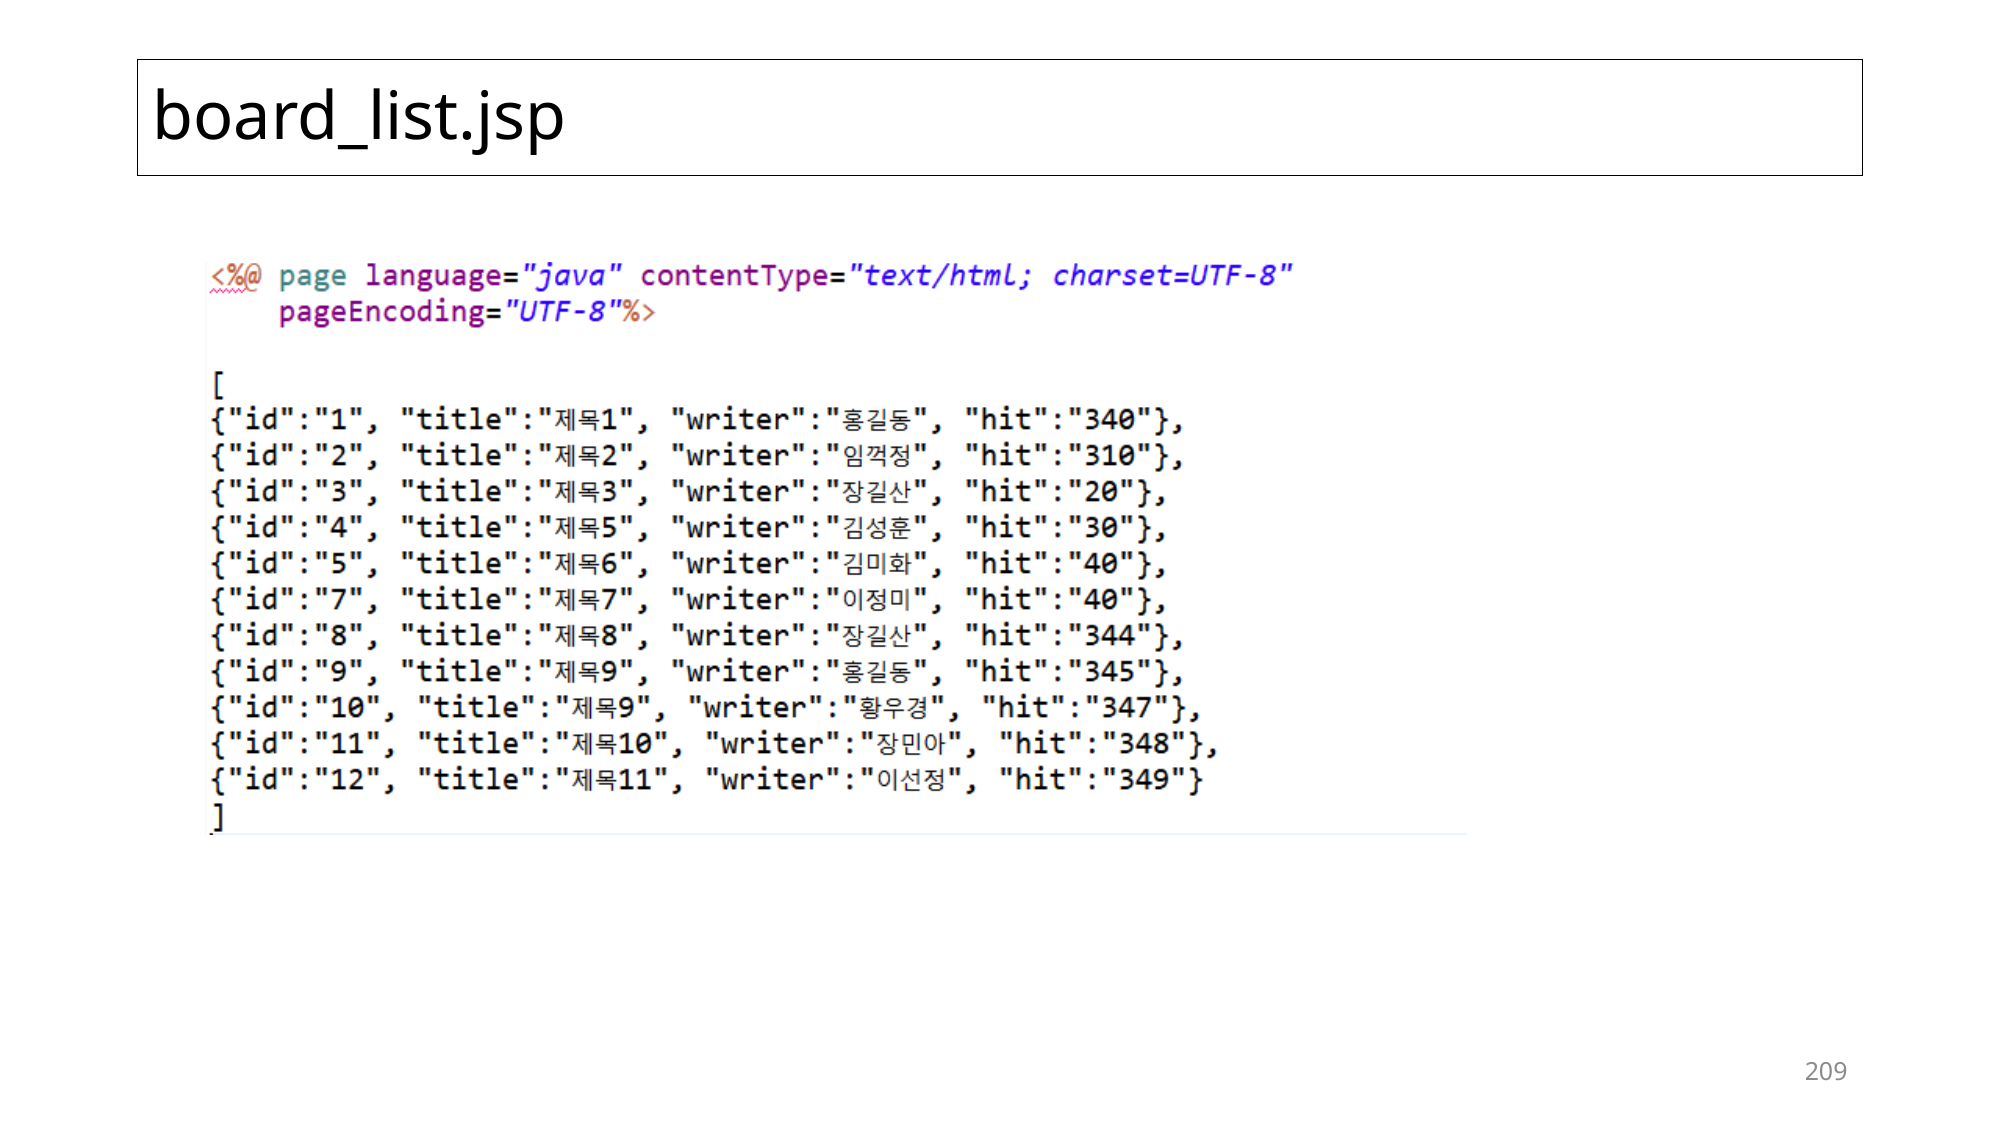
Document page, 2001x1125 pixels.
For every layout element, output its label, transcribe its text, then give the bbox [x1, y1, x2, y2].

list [196, 262, 1467, 835]
title board_list.jsp [137, 59, 1863, 176]
slide_number 209 [1412, 1042, 1863, 1103]
